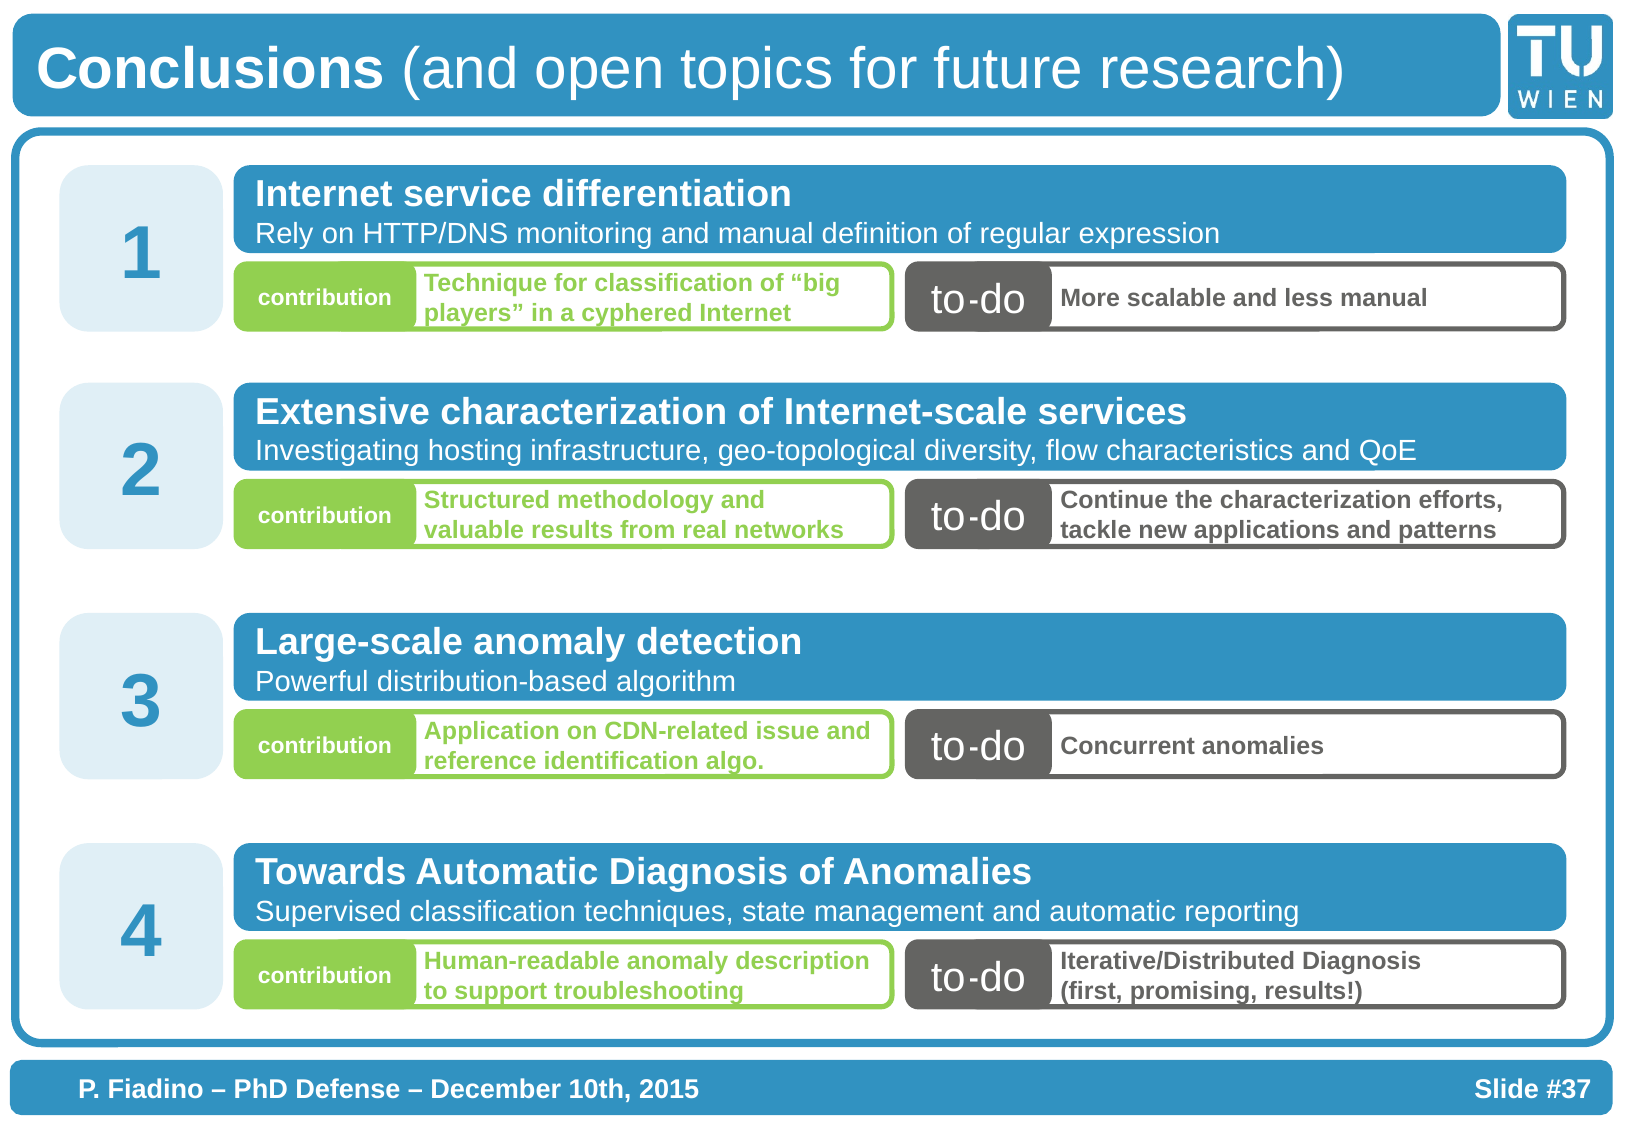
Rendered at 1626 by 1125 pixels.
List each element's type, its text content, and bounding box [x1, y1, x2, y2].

text_box Conclusions (and open topics for future research) [15, 16, 1498, 114]
text_box Large-scale anomaly detection Powerful distribution-based algorithm [236, 615, 1564, 699]
text_box Iterative/Distributed Diagnosis (first, promising, results!) [967, 941, 1564, 1007]
text_box Structured methodology and valuable results from real networks [406, 481, 892, 547]
text_box to-do [907, 711, 975, 777]
text_box to-do [907, 263, 977, 329]
text_box Application on CDN-related issue and reference identification algo. [406, 711, 892, 777]
text_box 3 [62, 615, 221, 777]
text_box Concurrent anomalies [967, 711, 1564, 777]
text_box Continue the characterization efforts, tackle new applications and patterns [967, 481, 1564, 547]
text_box Human-readable anomaly description to support troubleshooting [404, 941, 892, 1007]
text_box P. Fiadino – PhD Defense – December 10th, 2015............... Slide #37 [12, 1063, 1610, 1112]
text_box Technique for classification of “big players” in a cyphered Internet [404, 263, 892, 329]
text_box 1 [62, 167, 221, 329]
text_box 2 [62, 385, 221, 547]
text_box contribution [236, 711, 414, 777]
text_box to-do [907, 941, 977, 1007]
text_box More scalable and less manual [967, 263, 1564, 329]
text_box 111 [14, 130, 1611, 1045]
text_box to-do [907, 481, 975, 547]
text_box Towards Automatic Diagnosis of Anomalies Supervised classification techniques, state management and automatic reporting [236, 845, 1564, 929]
text_box contribution [236, 481, 414, 547]
text_box contribution [236, 941, 414, 1007]
picture [1508, 14, 1613, 119]
text_box 4 [62, 845, 221, 1007]
text_box Extensive characterization of Internet-scale services Investigating hosting infrastructure, geo-topological diversity, flow characteristics and QoE [236, 385, 1564, 468]
text_box Internet service differentiation Rely on HTTP/DNS monitoring and manual definition of regular expression [236, 167, 1564, 251]
text_box contribution [236, 263, 414, 329]
